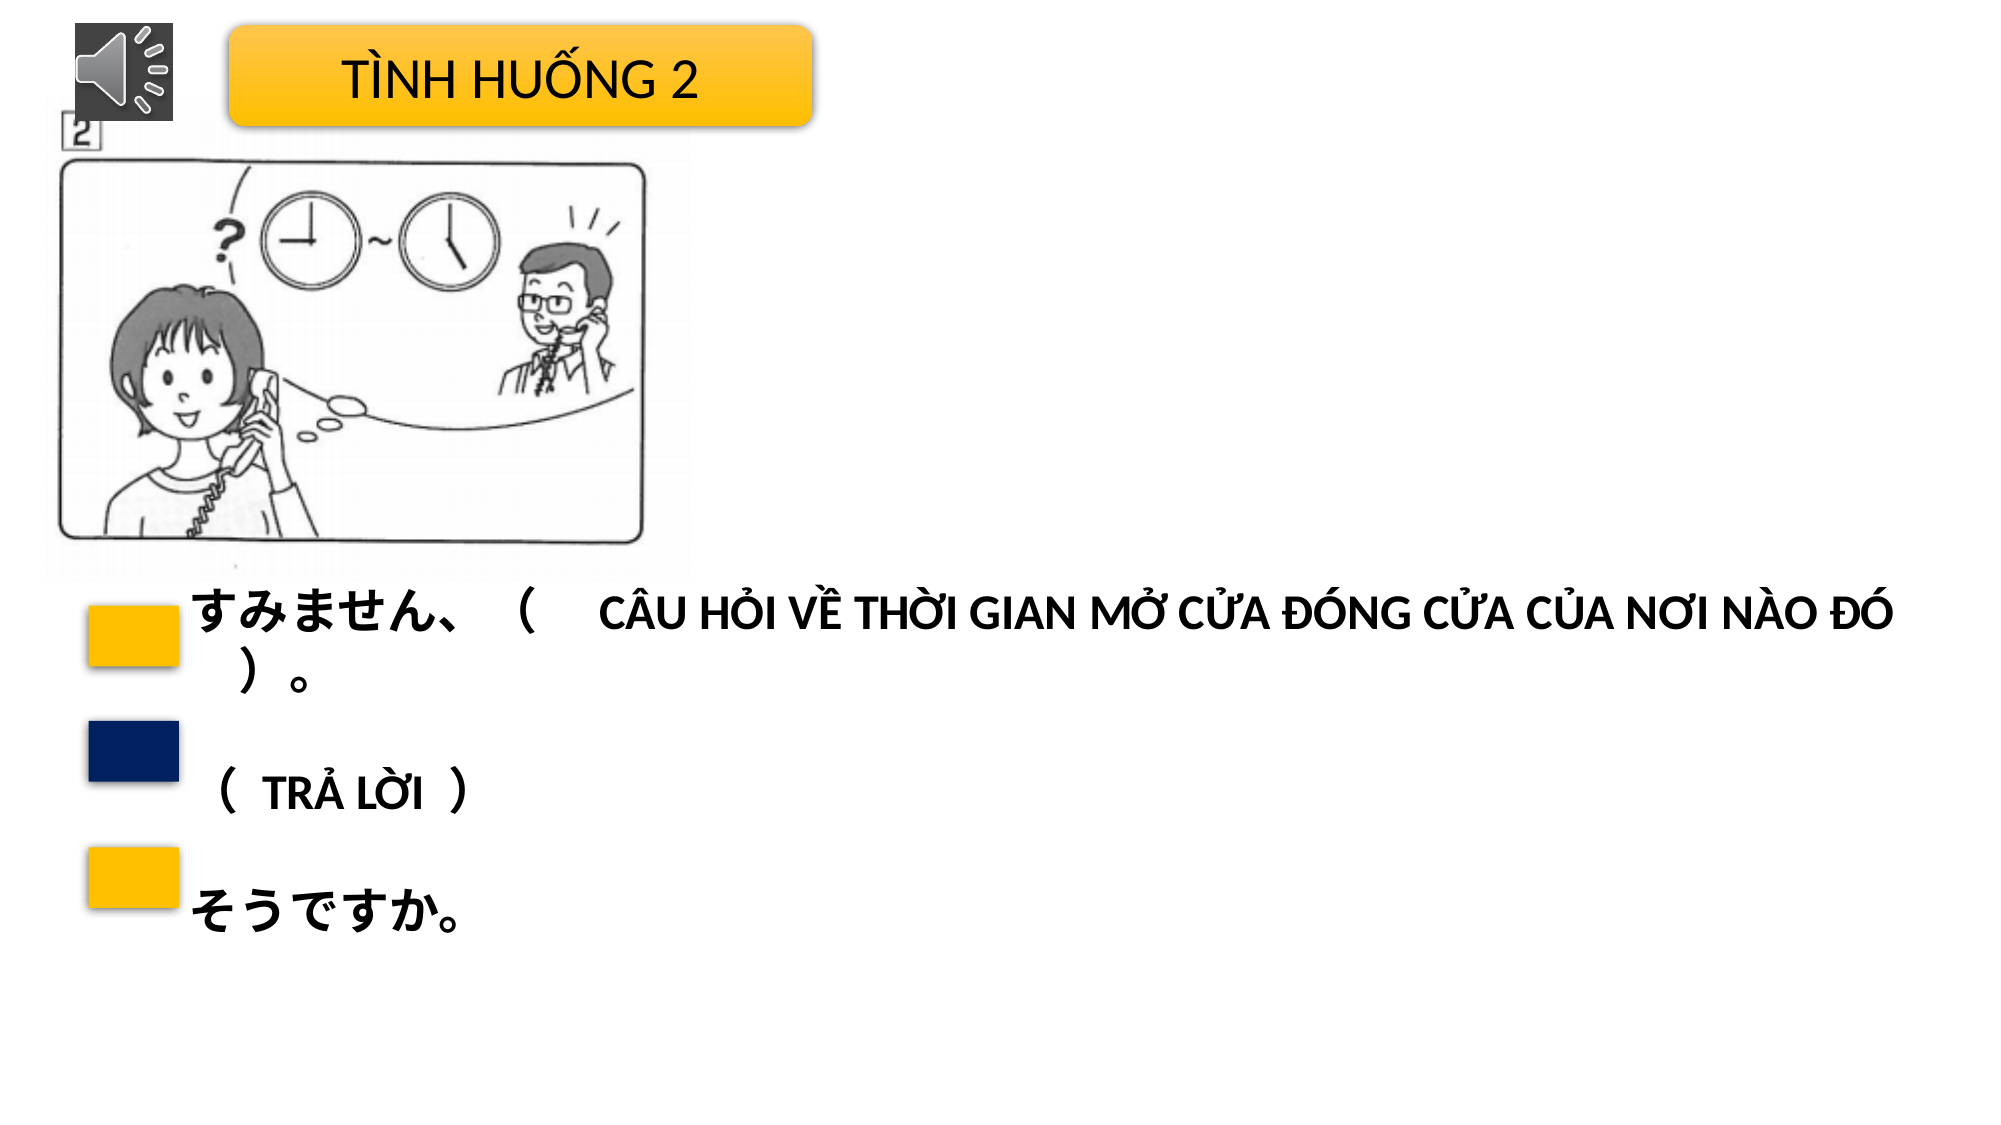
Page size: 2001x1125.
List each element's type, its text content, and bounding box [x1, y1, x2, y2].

picture [46, 22, 690, 582]
text_box TÌNH HUỐNG 2 [229, 25, 813, 126]
text_box すみません、（ CÂU HỎI VỀ THỜI GIAN MỞ CỬA ĐÓNG CỬA CỦA NƠI NÀO ĐÓ ）。 （ TRẢ LỜI ） そうですか。 [173, 605, 2000, 975]
text_box [88, 605, 179, 667]
text_box [88, 847, 179, 908]
text_box [88, 720, 179, 782]
